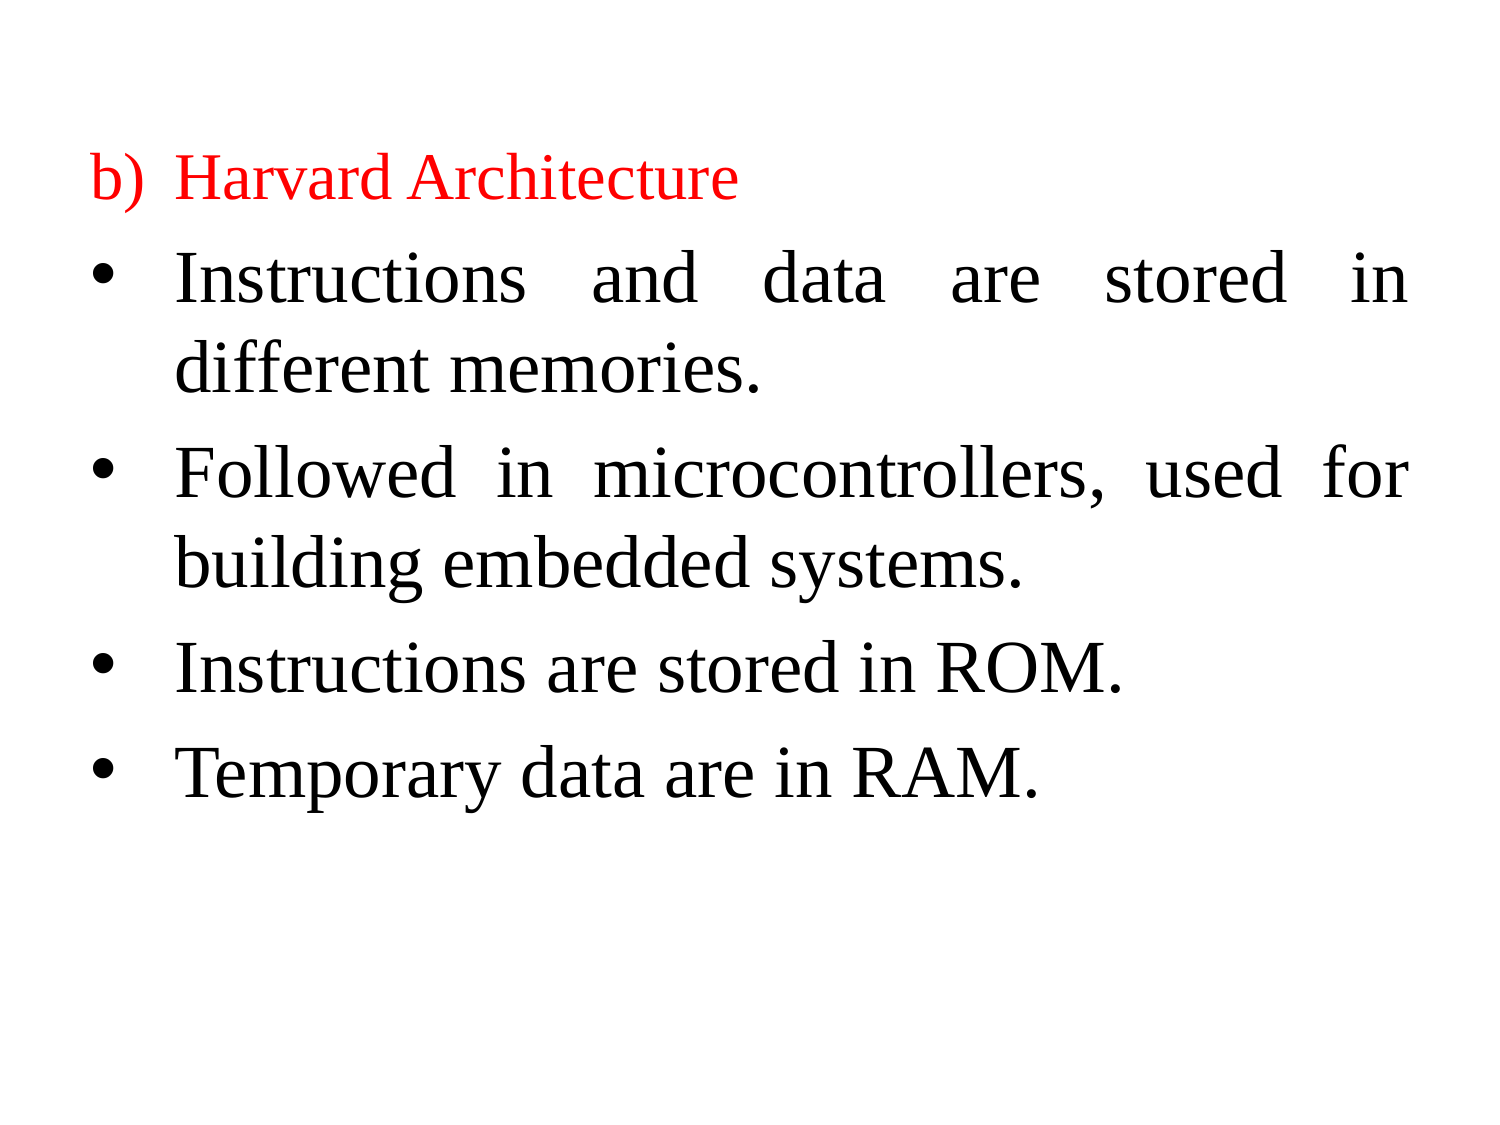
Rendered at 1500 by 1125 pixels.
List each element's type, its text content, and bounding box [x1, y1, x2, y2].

list Harvard Architecture Instructions and data are stored in different memories. Followed in microcontrollers, used for building embedded systems. Instructions are stored in ROM. Temporary data are in RAM. [75, 125, 1425, 1005]
